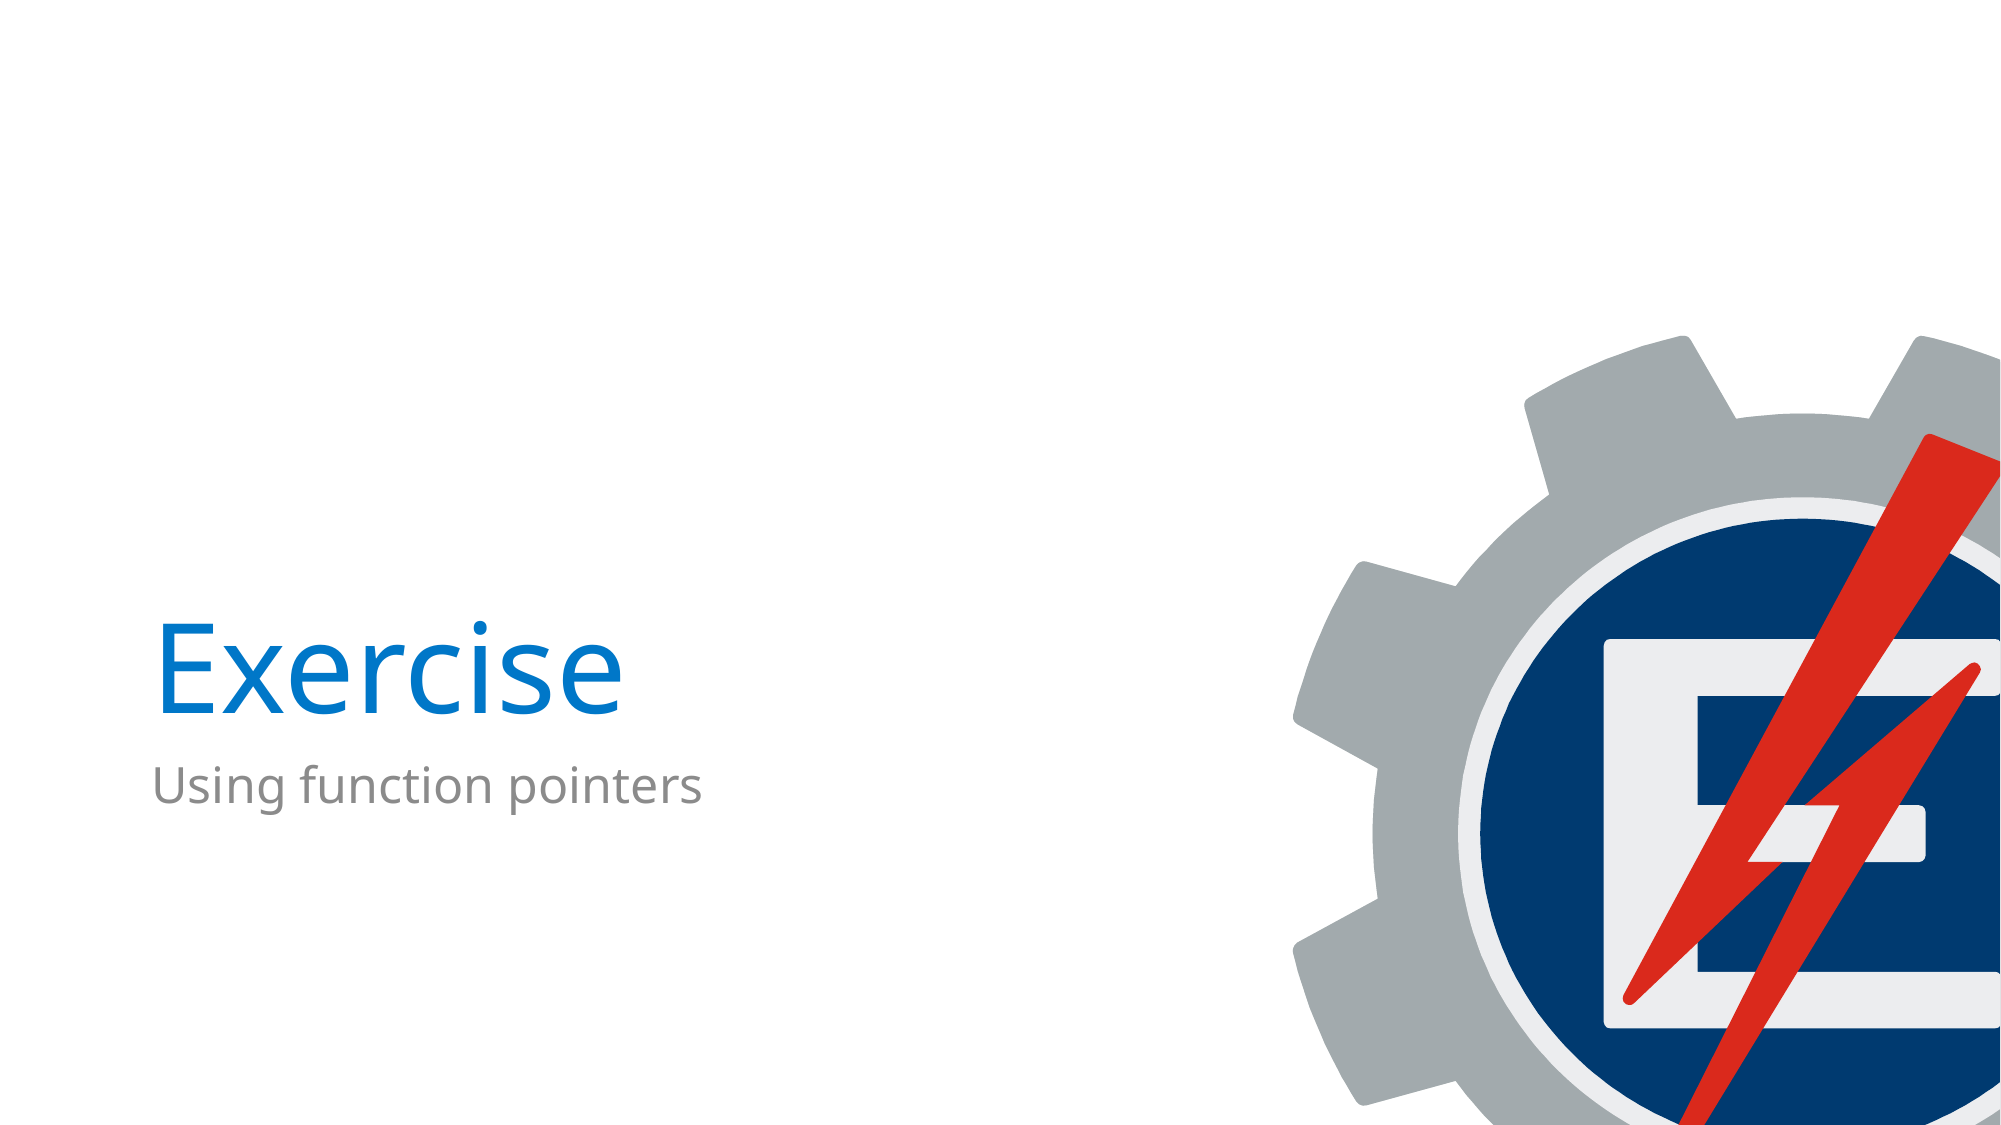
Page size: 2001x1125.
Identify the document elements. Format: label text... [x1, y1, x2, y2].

title Exercise [136, 280, 1261, 749]
list Using function pointers [136, 752, 1261, 999]
